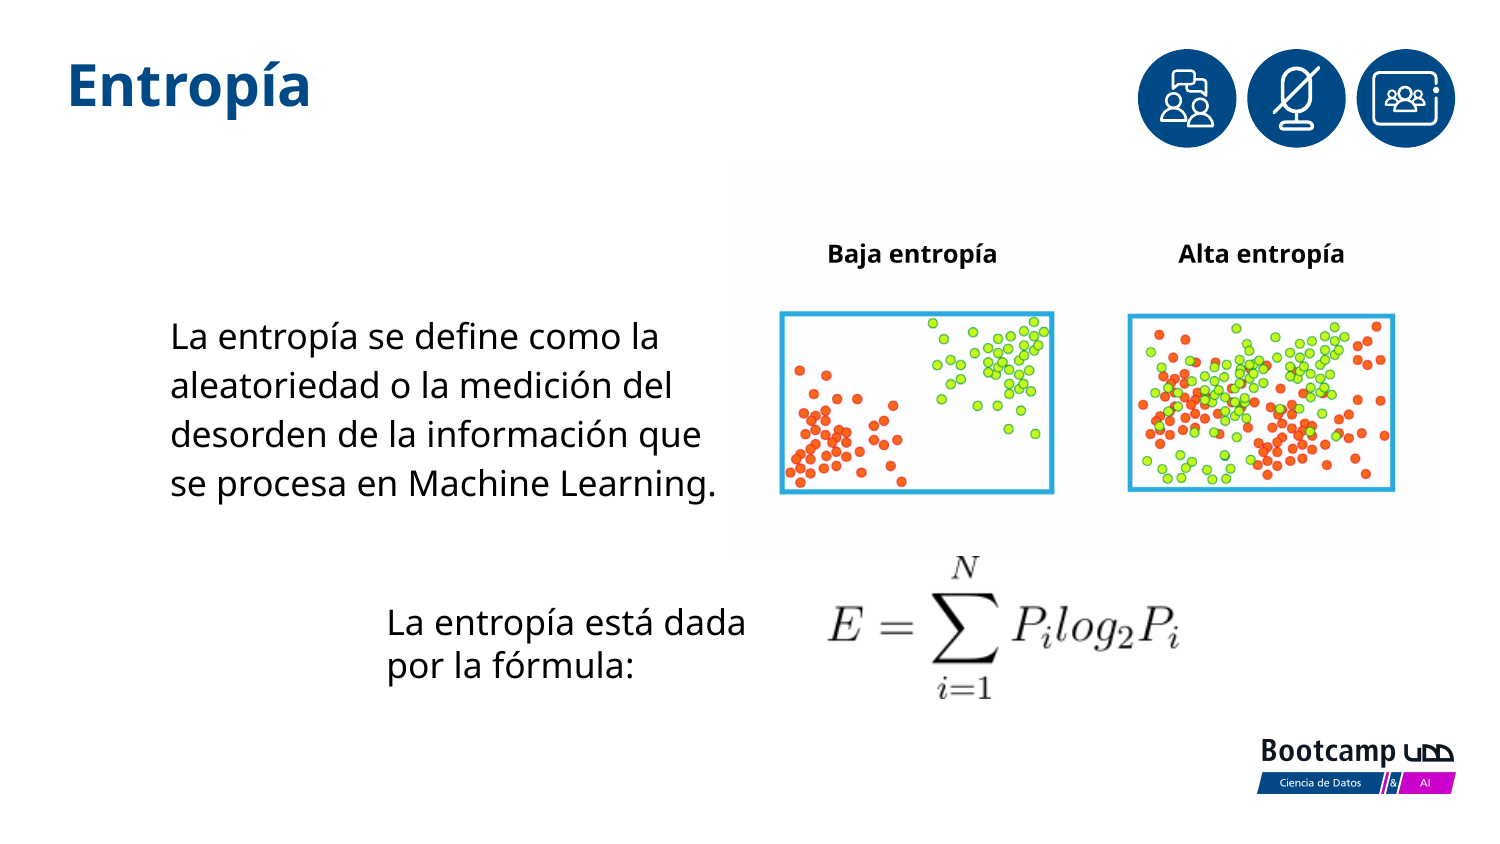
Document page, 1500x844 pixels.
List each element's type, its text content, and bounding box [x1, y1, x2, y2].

picture [735, 162, 1437, 700]
picture [1257, 739, 1456, 794]
list La entropía se define como la aleatoriedad o la medición del desorden de la información que se procesa en Machine Learning. [155, 292, 730, 526]
title Entropía [51, 32, 972, 127]
text_box La entropía está dada por la fórmula: [375, 588, 797, 697]
